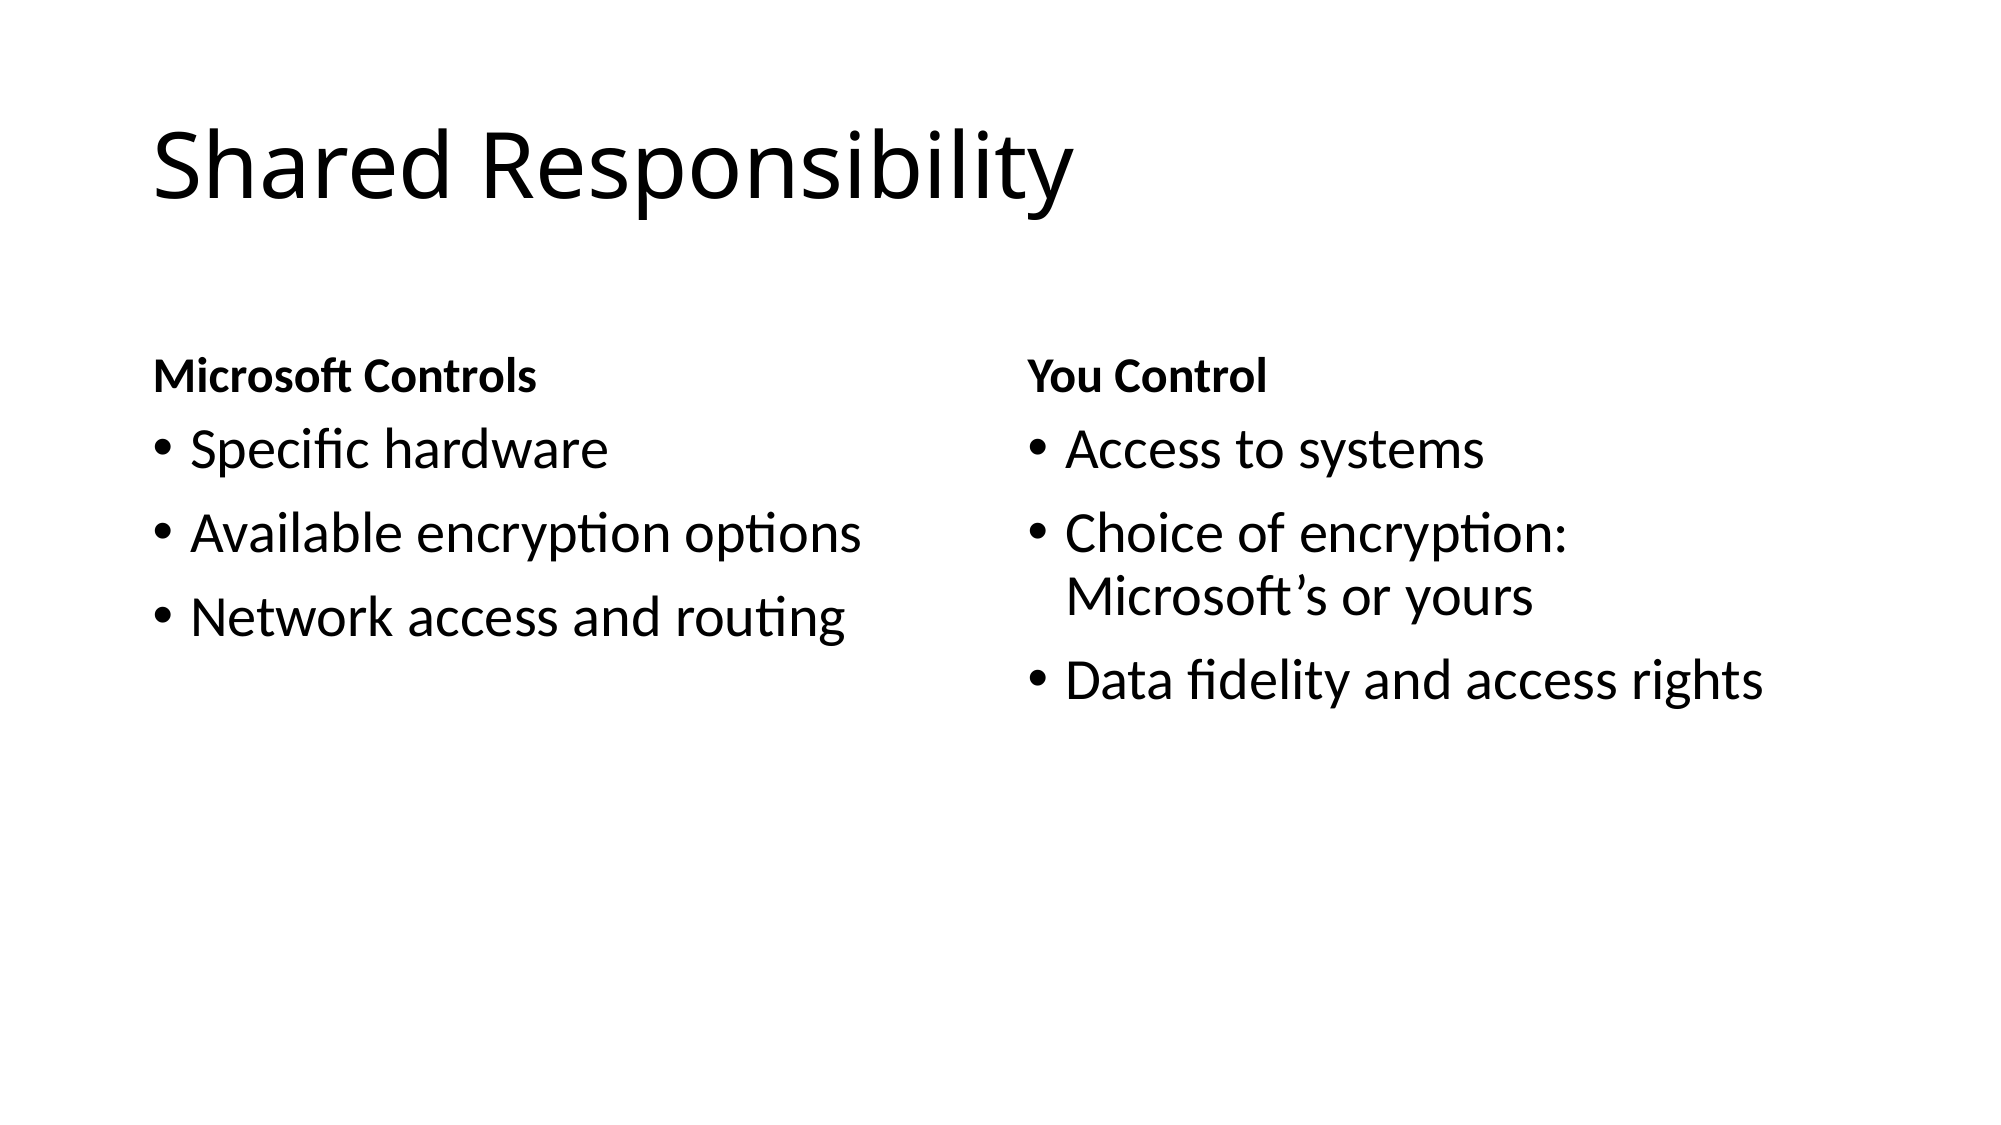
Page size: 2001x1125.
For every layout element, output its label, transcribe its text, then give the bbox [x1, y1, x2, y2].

list Microsoft Controls [137, 275, 984, 410]
list Specific hardware Available encryption options Network access and routing [137, 410, 984, 1016]
title Shared Responsibility [137, 59, 1863, 278]
list You Control [1012, 275, 1863, 410]
list Access to systems Choice of encryption: Microsoft’s or yours Data fidelity and access rights [1012, 410, 1863, 1016]
